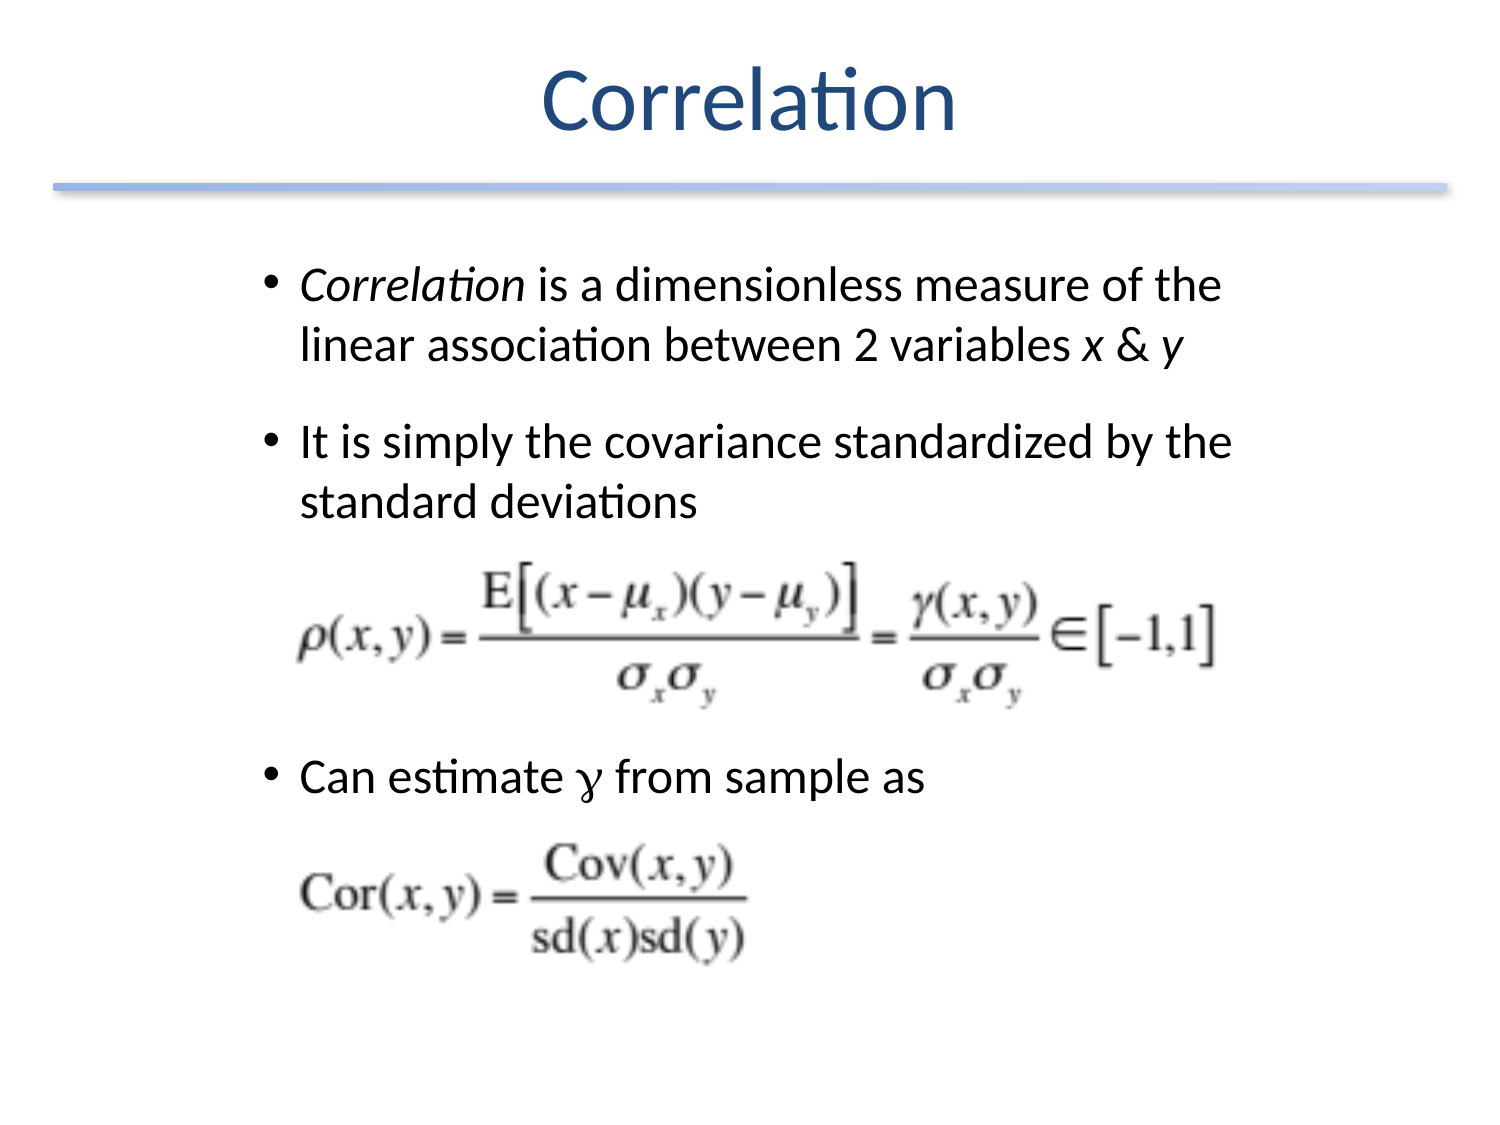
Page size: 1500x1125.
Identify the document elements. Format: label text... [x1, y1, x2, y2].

text_box Correlation is a dimensionless measure of the linear association between 2 variables x & y It is simply the covariance standardized by the standard deviations [248, 244, 1252, 537]
text_box [53, 183, 1447, 191]
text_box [294, 828, 754, 971]
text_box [291, 550, 1217, 714]
title Correlation [0, 0, 1500, 188]
text_box Can estimate g from sample as [248, 735, 1173, 811]
